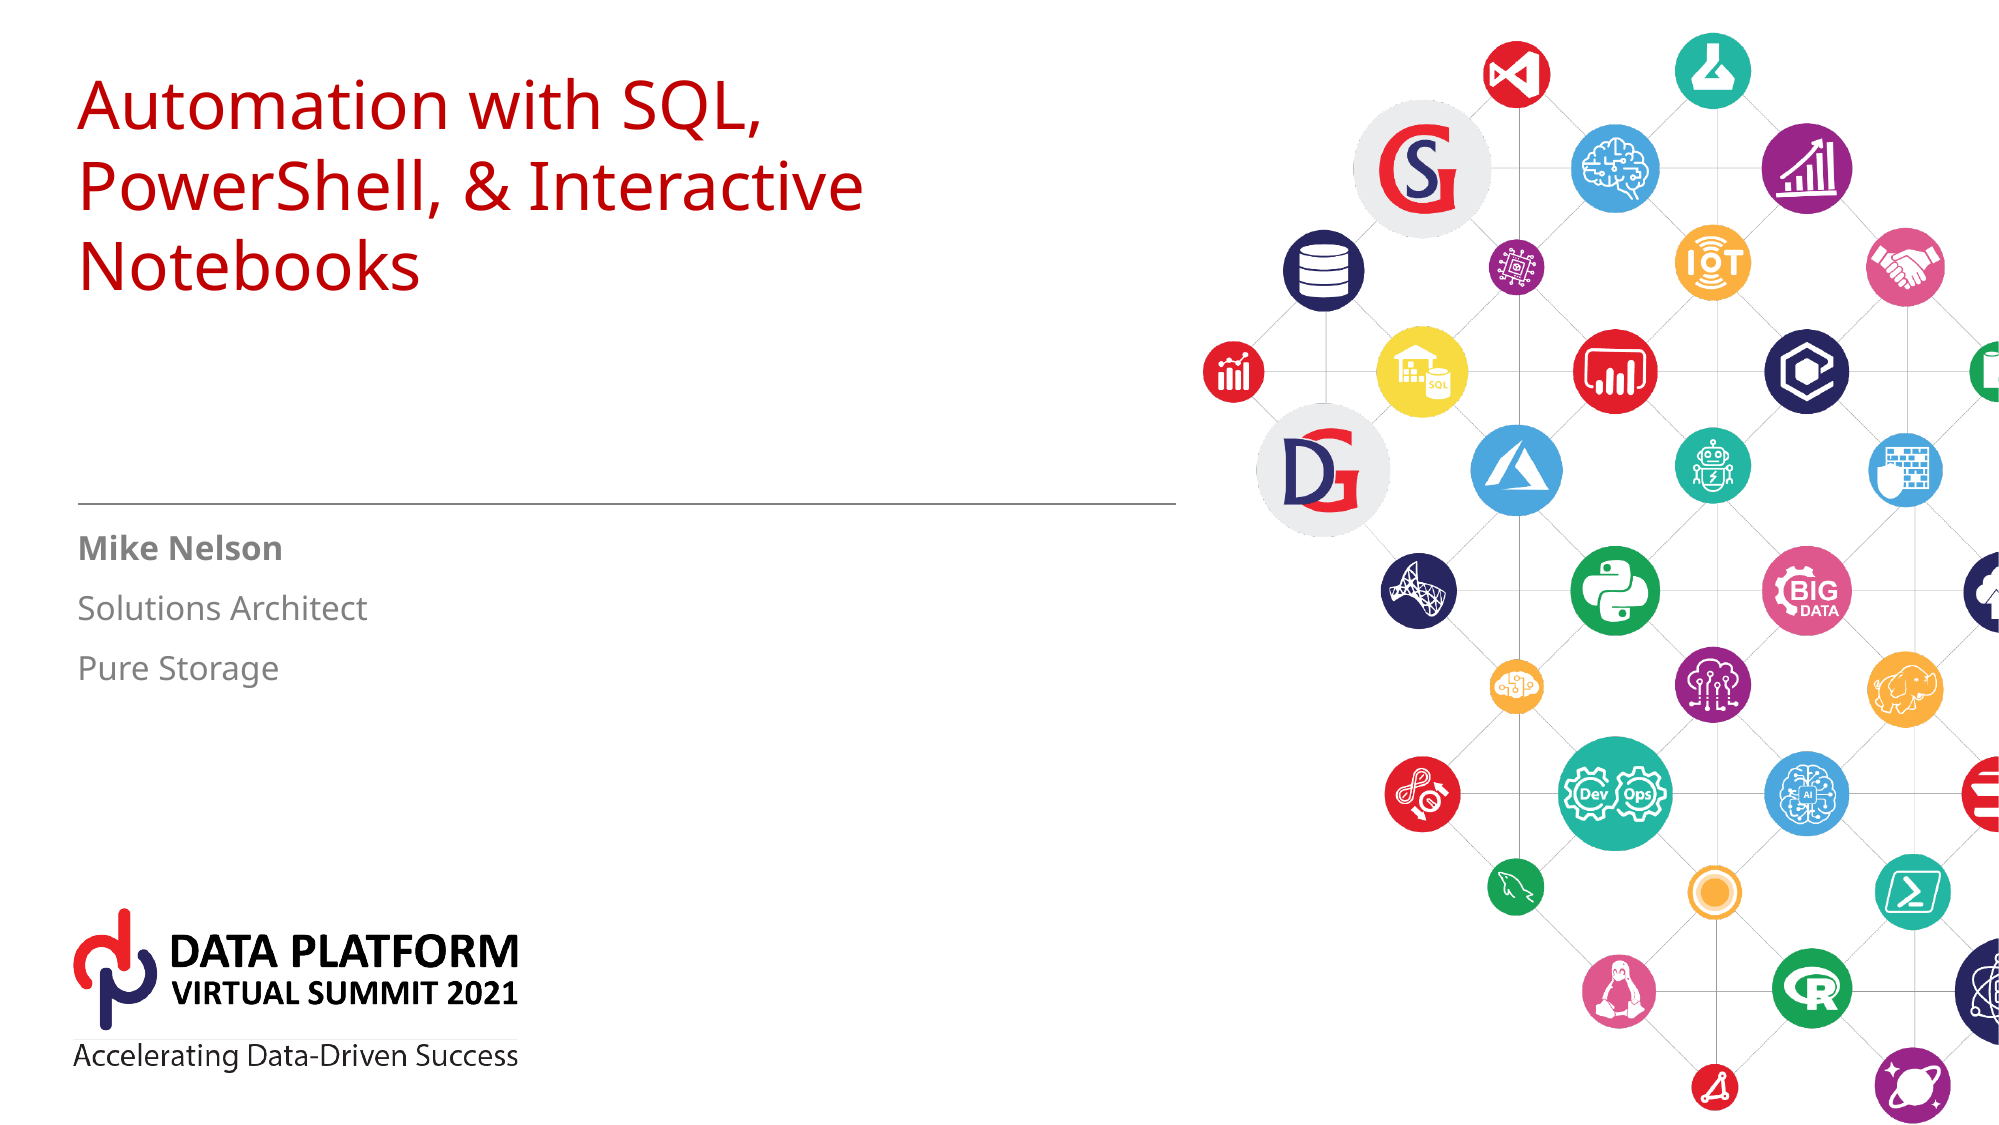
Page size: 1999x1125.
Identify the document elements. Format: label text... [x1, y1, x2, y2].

picture [1188, 19, 1999, 1125]
text_box Mike Nelson Solutions Architect Pure Storage [62, 499, 622, 764]
picture [42, 897, 539, 1081]
title Automation with SQL, PowerShell, & Interactive Notebooks [62, 54, 1109, 312]
